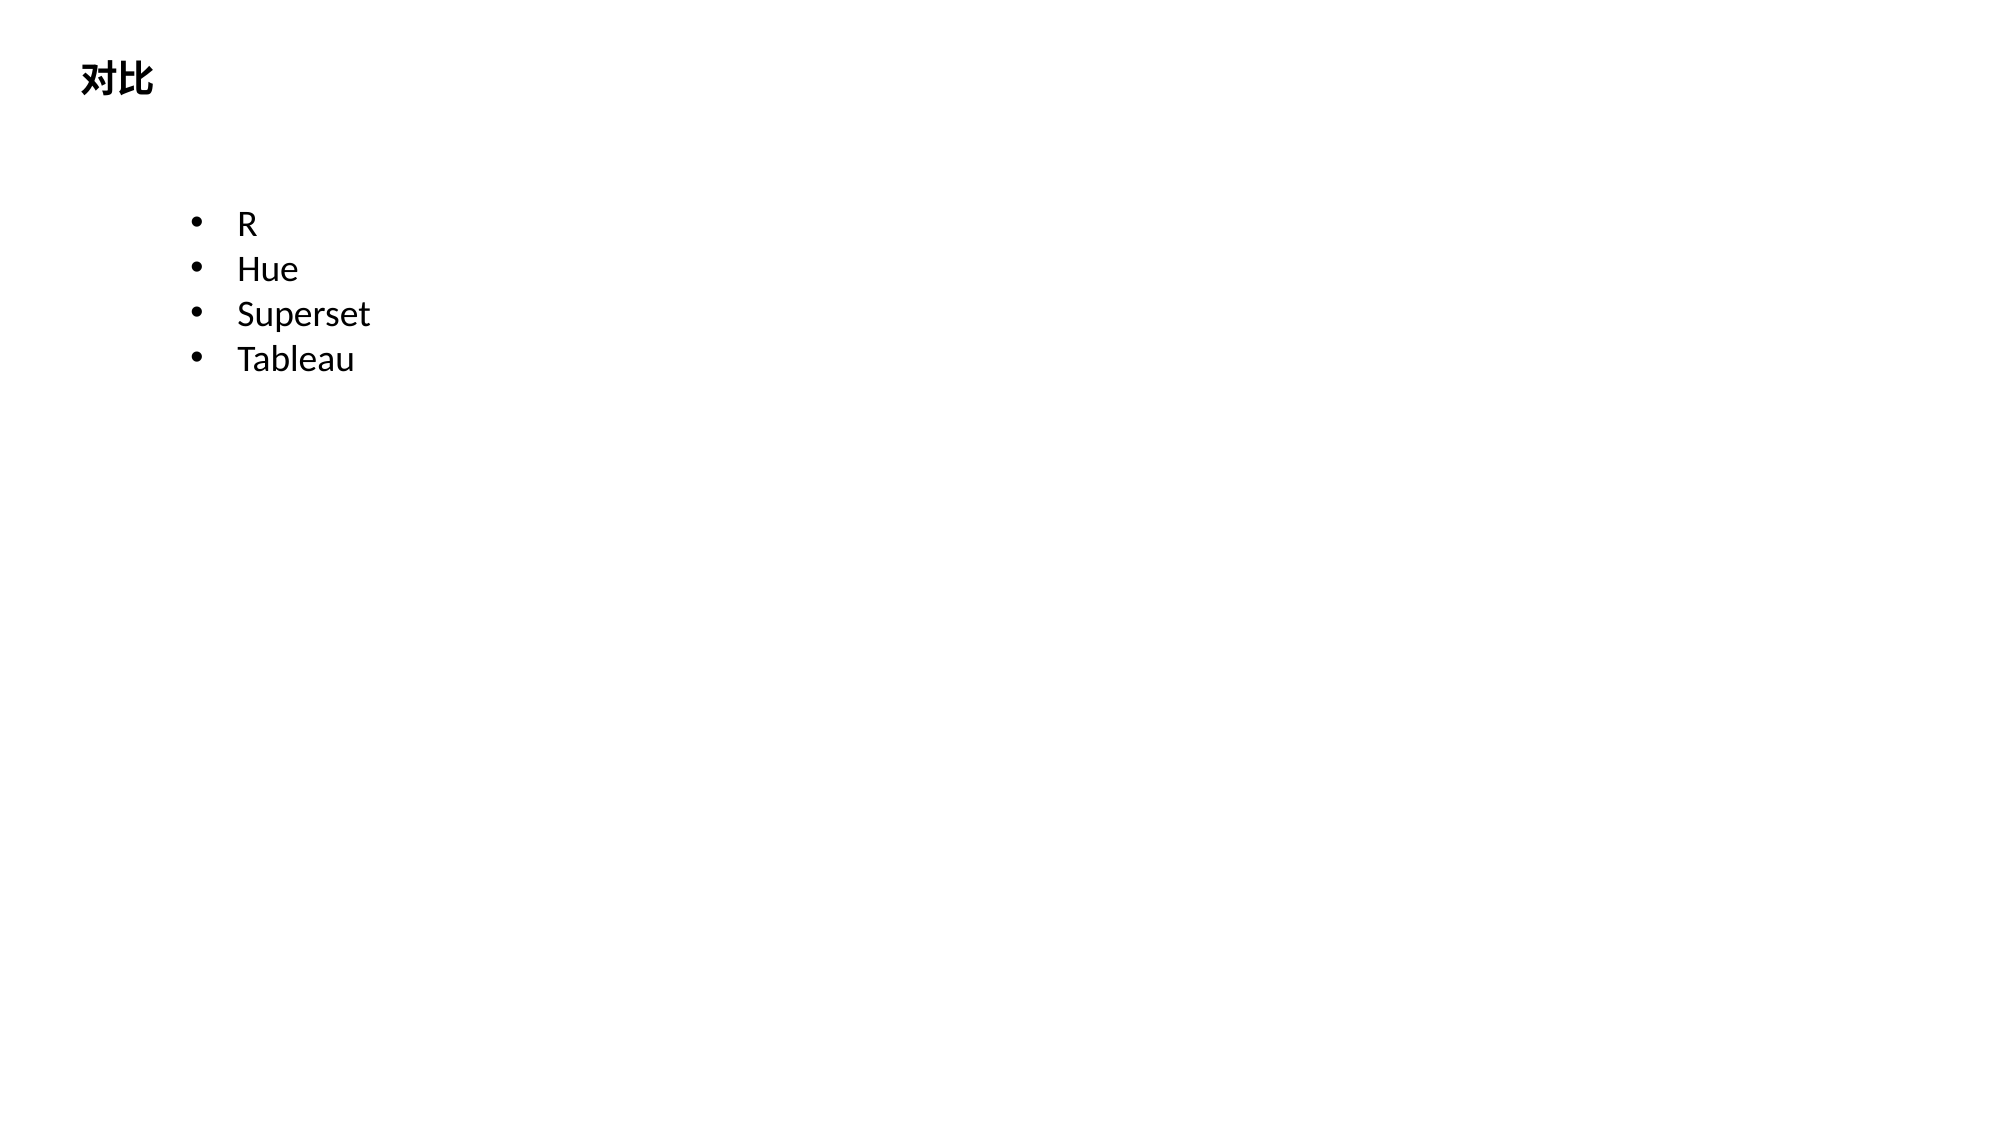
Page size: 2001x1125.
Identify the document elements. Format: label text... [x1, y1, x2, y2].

text_box R Hue Superset Tableau [175, 191, 386, 387]
text_box 对比 [65, 47, 170, 108]
